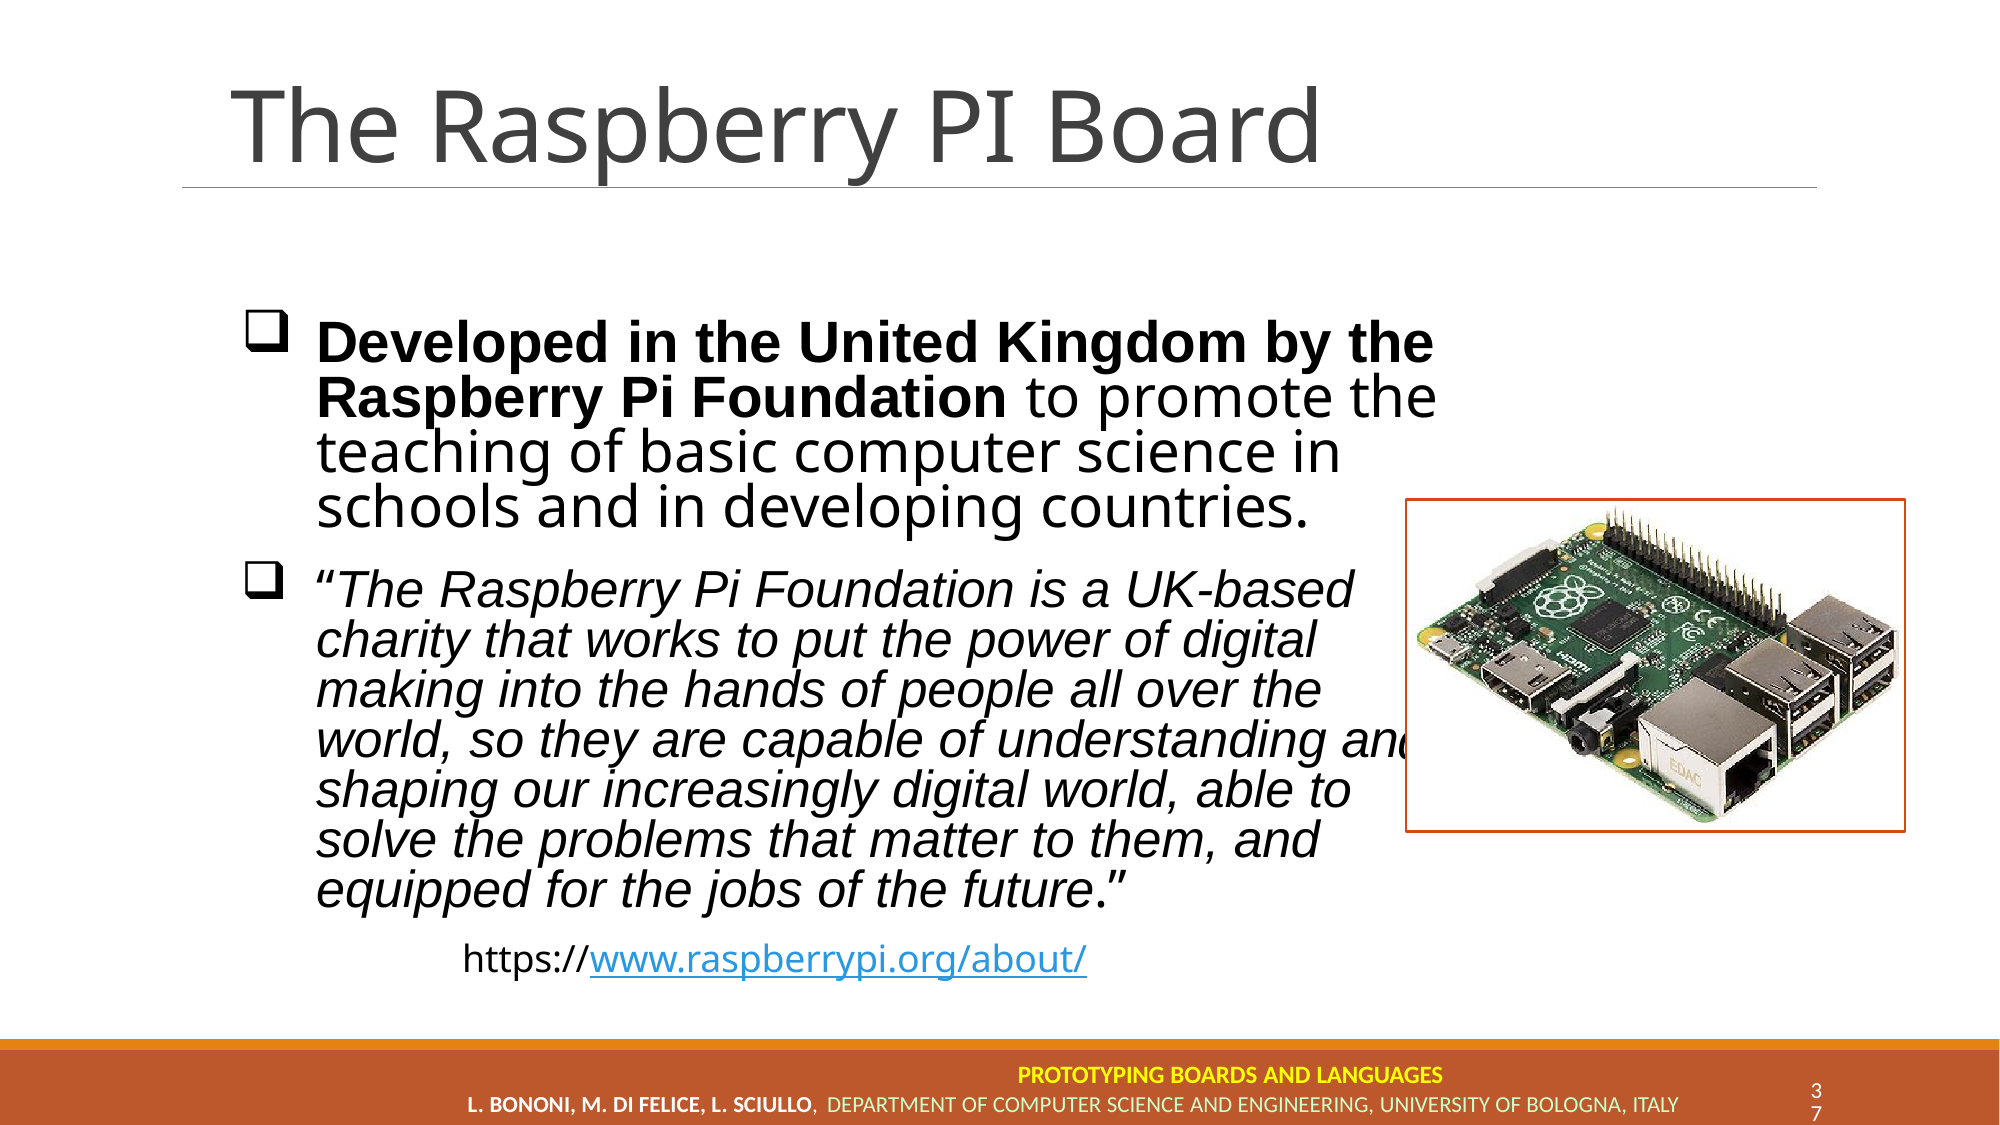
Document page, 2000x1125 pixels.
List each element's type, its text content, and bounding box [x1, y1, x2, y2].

title The Raspberry PI Board [179, 0, 1829, 183]
footer PROTOTYPING BOARDS AND LANGUAGES L. BONONI, M. DI FELICE, L. SCIULLO, DEPARTMENT OF COMPUTER SCIENCE AND ENGINEERING, UNIVERSITY OF BOLOGNA, ITALY [433, 761, 1692, 1125]
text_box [1404, 497, 1908, 834]
slide_number 37 [1795, 842, 1834, 1125]
text_box Developed in the United Kingdom by the Raspberry Pi Foundation to promote the teaching of basic computer science in schools and in developing countries. “The Raspberry Pi Foundation is a UK-based charity that works to put the power of digital making into the hands of people all over the world, so they are capable of understanding an shaping our increasingly digital world, able to solve the problems that matter to them, and equipped for the jobs of the future.” https://www.raspberrypi.org/about/ [238, 301, 1440, 987]
